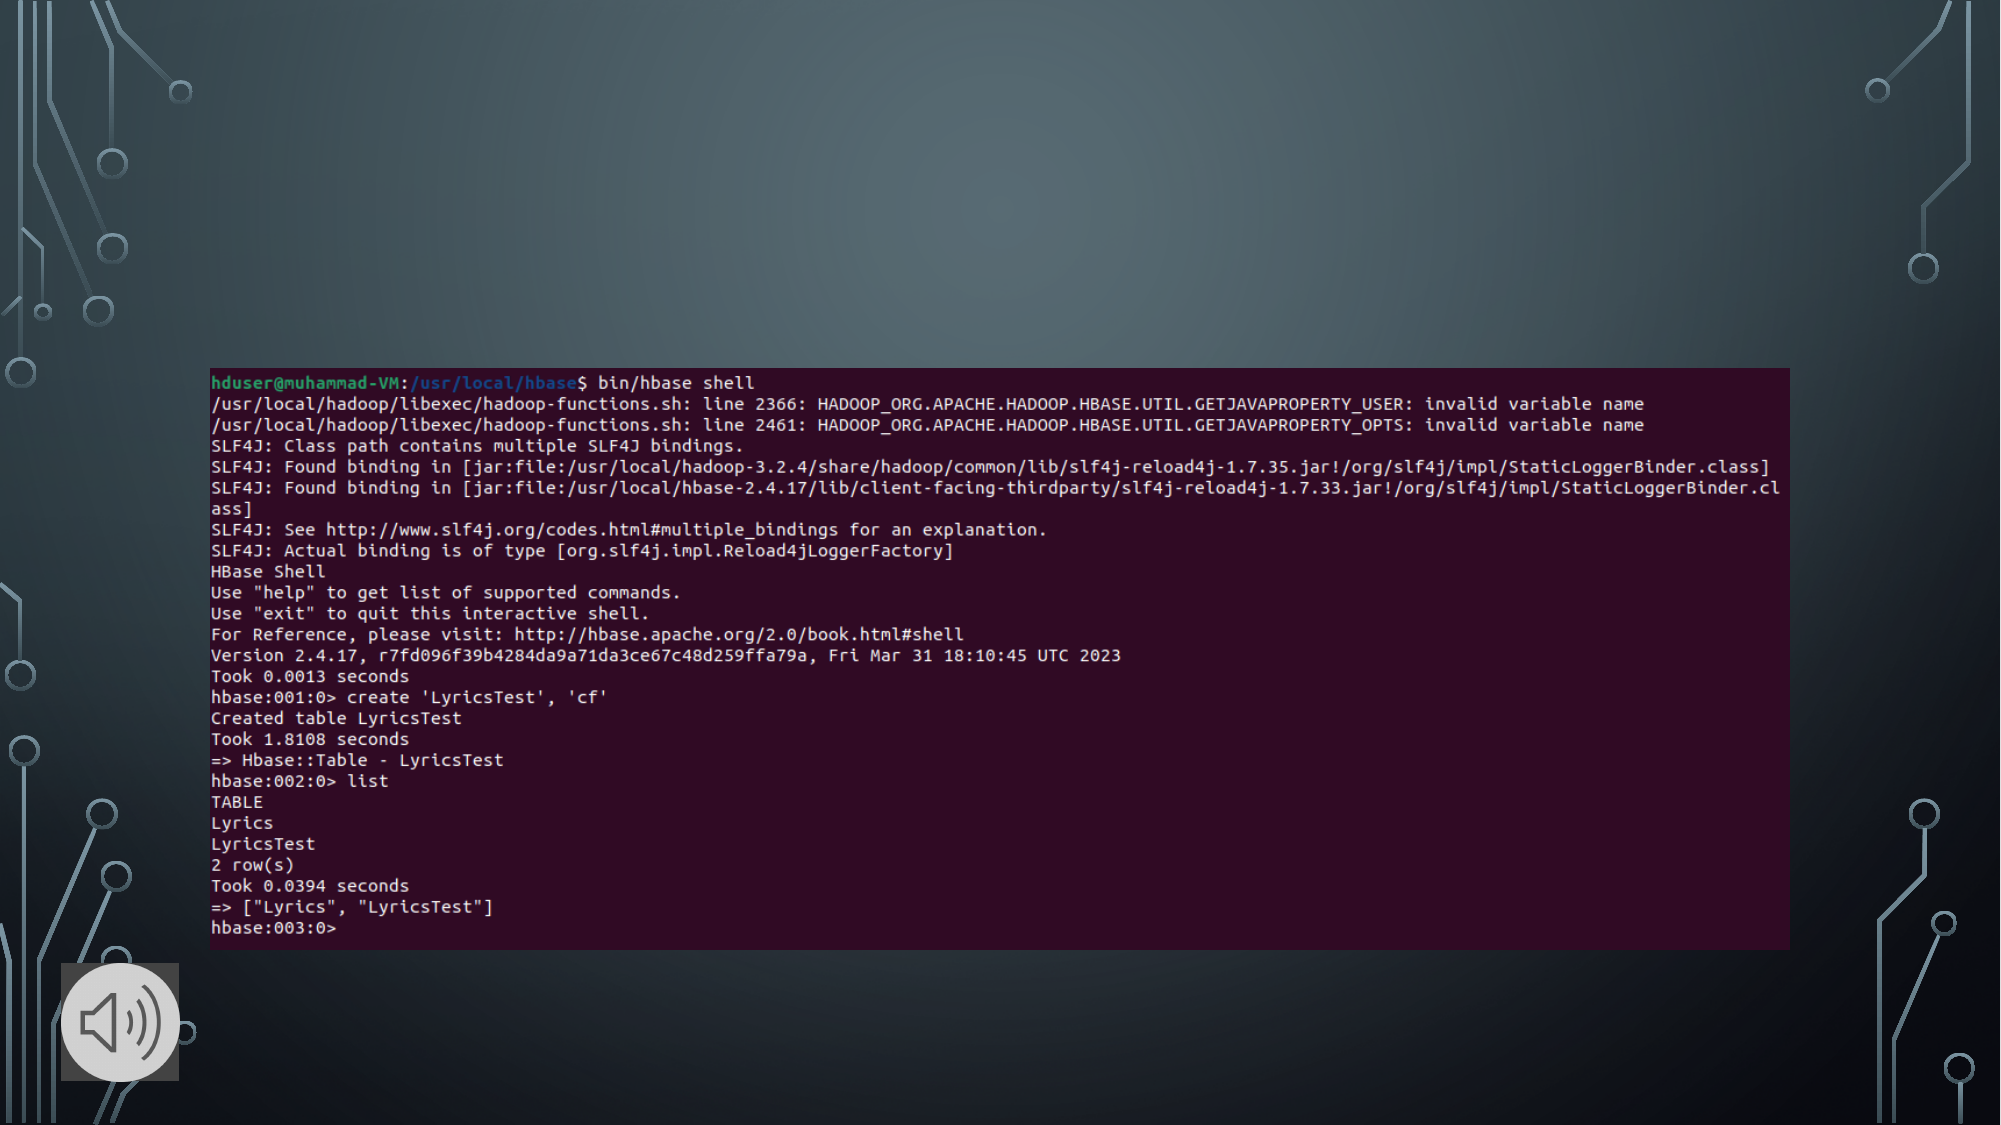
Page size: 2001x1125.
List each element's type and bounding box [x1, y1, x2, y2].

picture [60, 962, 181, 1083]
list [209, 368, 1790, 951]
